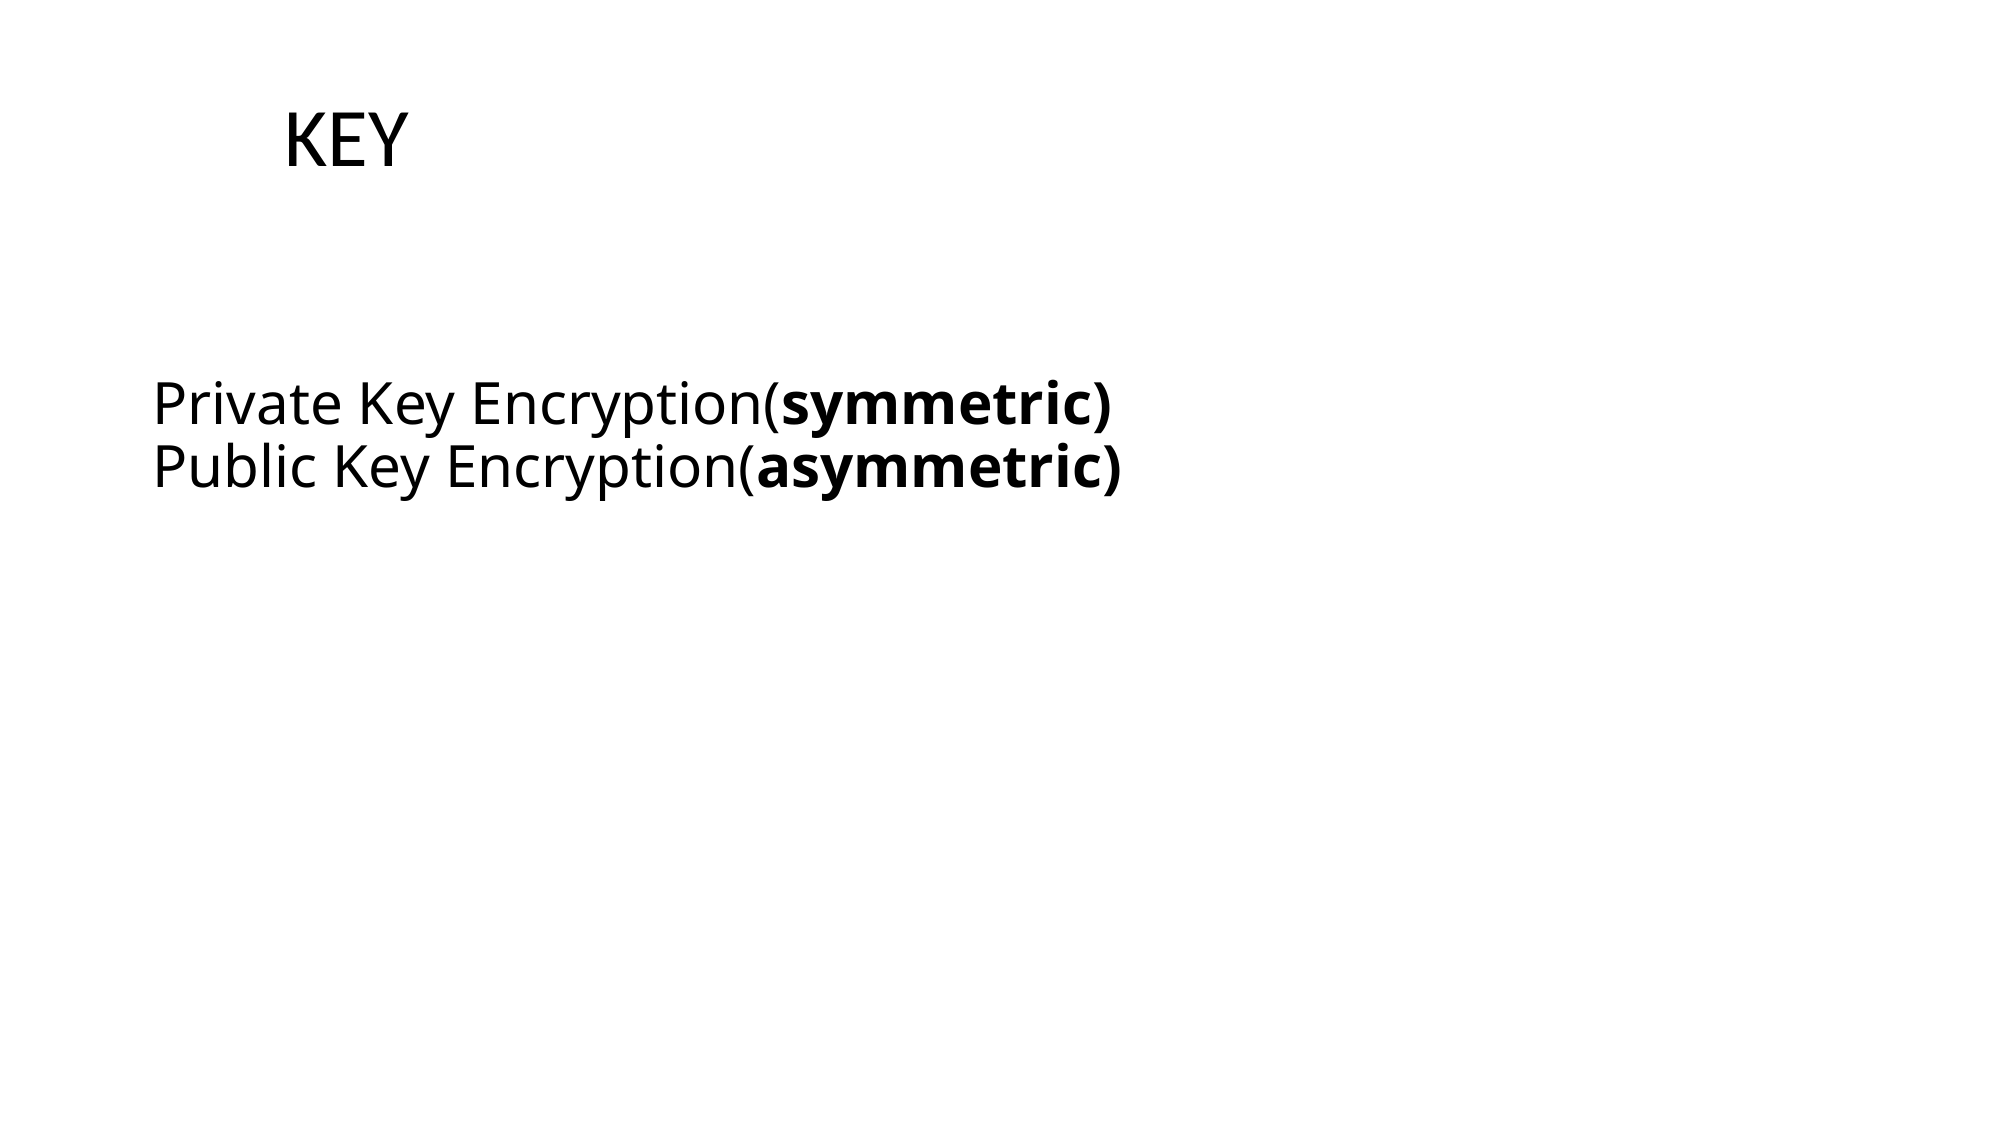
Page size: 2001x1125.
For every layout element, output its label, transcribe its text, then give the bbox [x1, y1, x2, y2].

text_box KEY [270, 75, 1132, 191]
title Private Key Encryption(symmetric) Public Key Encryption(asymmetric) [137, 328, 1287, 546]
